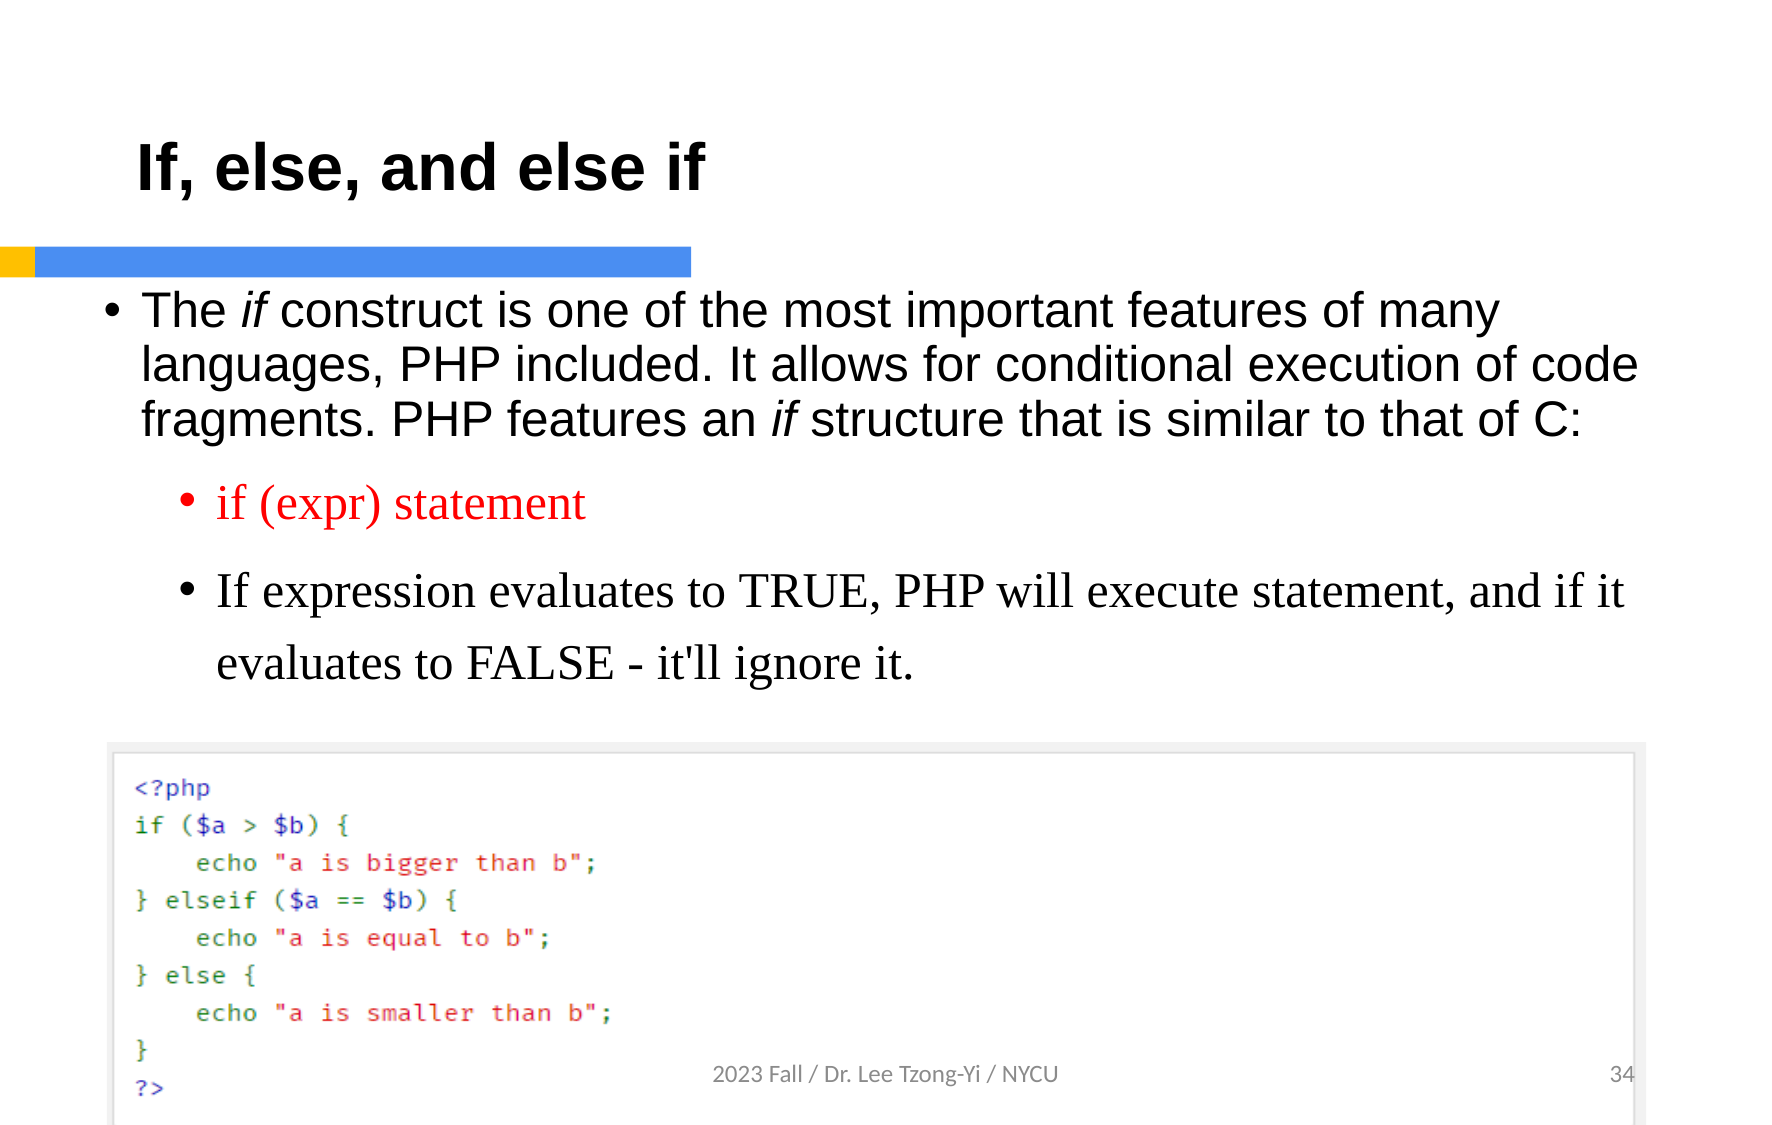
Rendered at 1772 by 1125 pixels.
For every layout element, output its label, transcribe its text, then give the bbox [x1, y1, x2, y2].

picture [106, 741, 1647, 1125]
title If, else, and else if [121, 59, 1651, 277]
list The if construct is one of the most important features of many languages, PHP included. It allows for conditional execution of code fragments. PHP features an if structure that is similar to that of C: if (expr) statement If expression evaluates to TRUE, PHP will execute statement, and if it evaluates to FALSE - it'll ignore it. [88, 277, 1684, 757]
slide_number 34 [1647, 1042, 1651, 1103]
